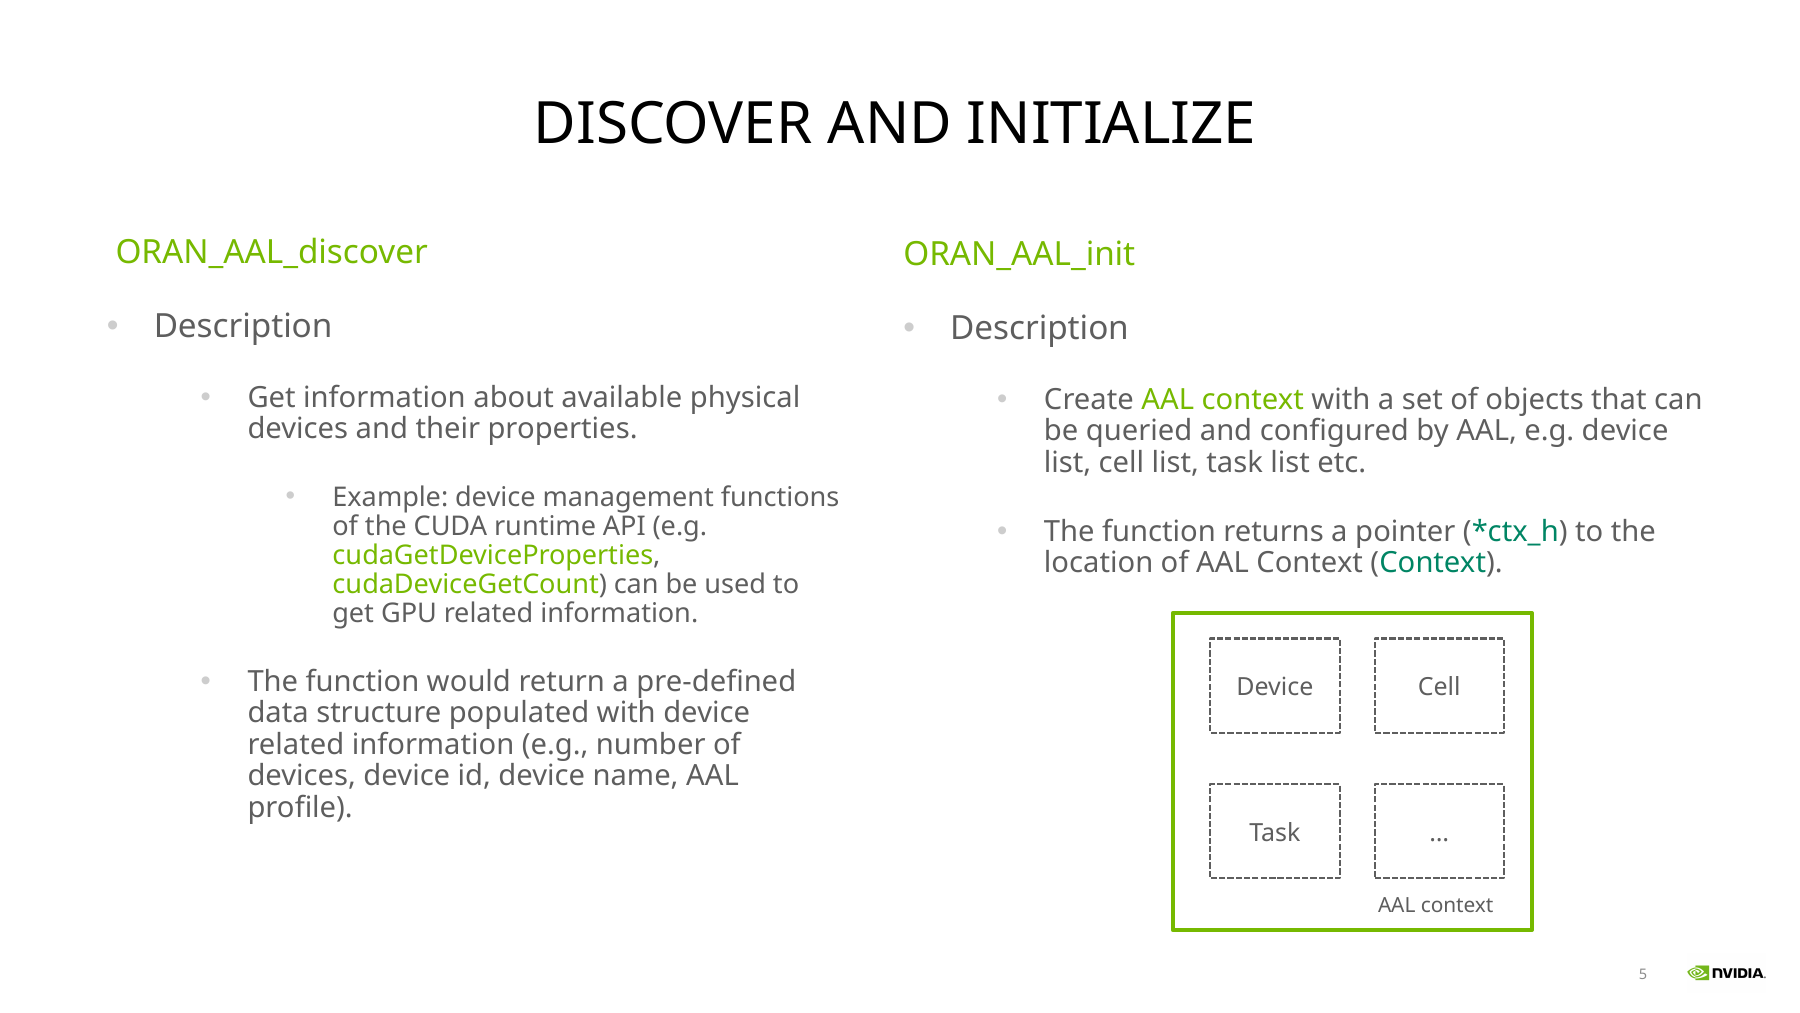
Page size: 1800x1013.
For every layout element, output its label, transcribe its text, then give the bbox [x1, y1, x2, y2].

title Discover and Initialize [81, 85, 1709, 165]
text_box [1172, 612, 1533, 931]
picture [1687, 953, 1766, 993]
list ORAN_AAL_discover Description Get information about available physical devices and their properties. Example: device management functions of the CUDA runtime API (e.g. cudaGetDeviceProperties, cudaDeviceGetCount) can be used to get GPU related information. The function would return a pre-defined data structure populated with device related information (e.g., number of devices, device id, device name, AAL profile). [91, 227, 856, 931]
text_box ORAN_AAL_init Description Create AAL context with a set of objects that can be queried and configured by AAL, e.g. device list, cell list, task list etc. The function returns a pointer (*ctx_h) to the location of AAL Context (Context). [887, 228, 1722, 588]
